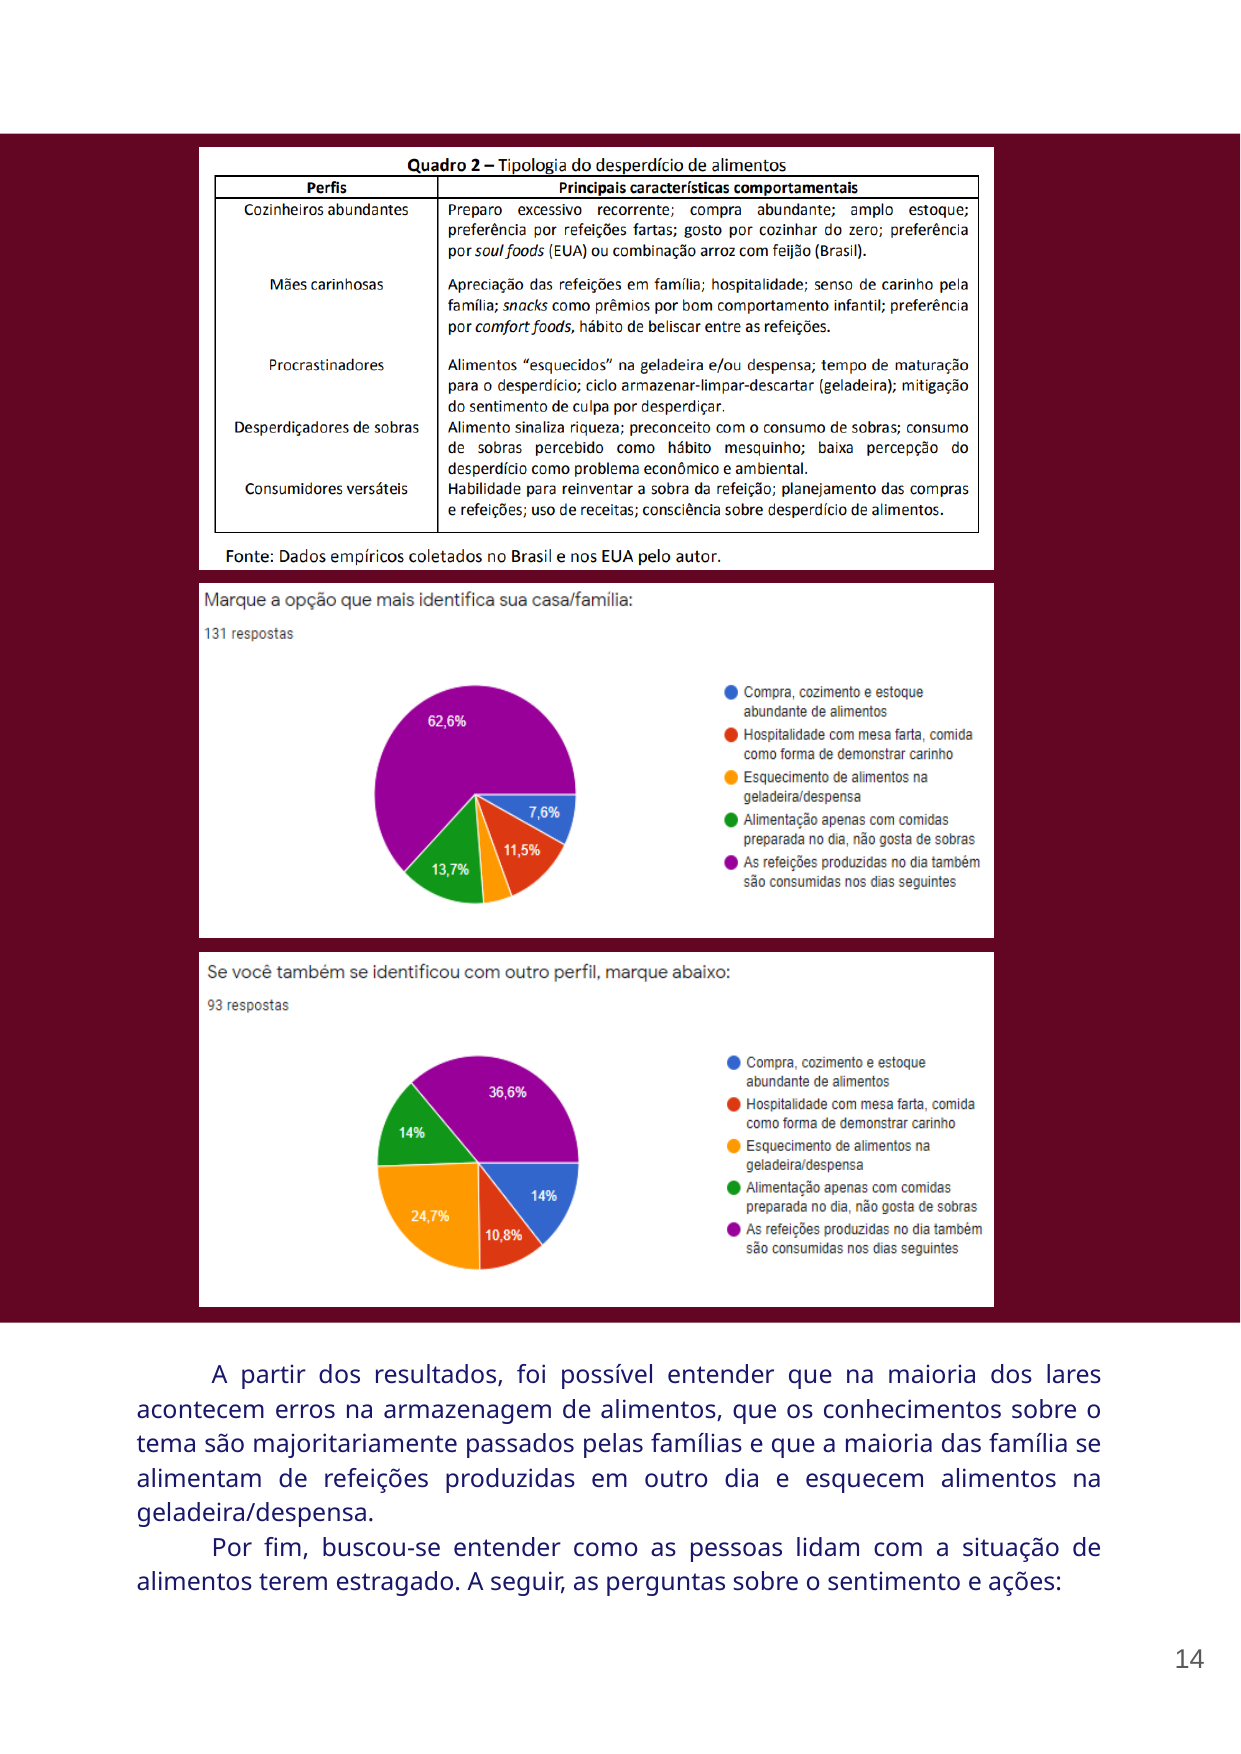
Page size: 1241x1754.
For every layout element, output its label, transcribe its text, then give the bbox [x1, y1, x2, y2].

text_box [0, 133, 1241, 1323]
text_box A partir dos resultados, foi possível entender que na maioria dos lares acontecem erros na armazenagem de alimentos, que os conhecimentos sobre o tema são majoritariamente passados pelas famílias e que a maioria das família se alimentam de refeições produzidas em outro dia e esquecem alimentos na geladeira/despensa. Por fim, buscou-se entender como as pessoas lidam com a situação de alimentos terem estragado. A seguir, as perguntas sobre o sentimento e ações: [121, 1339, 1119, 1636]
picture [198, 147, 995, 570]
picture [198, 951, 995, 1307]
picture [198, 583, 995, 939]
slide_number ‹#› [1149, 1590, 1224, 1725]
